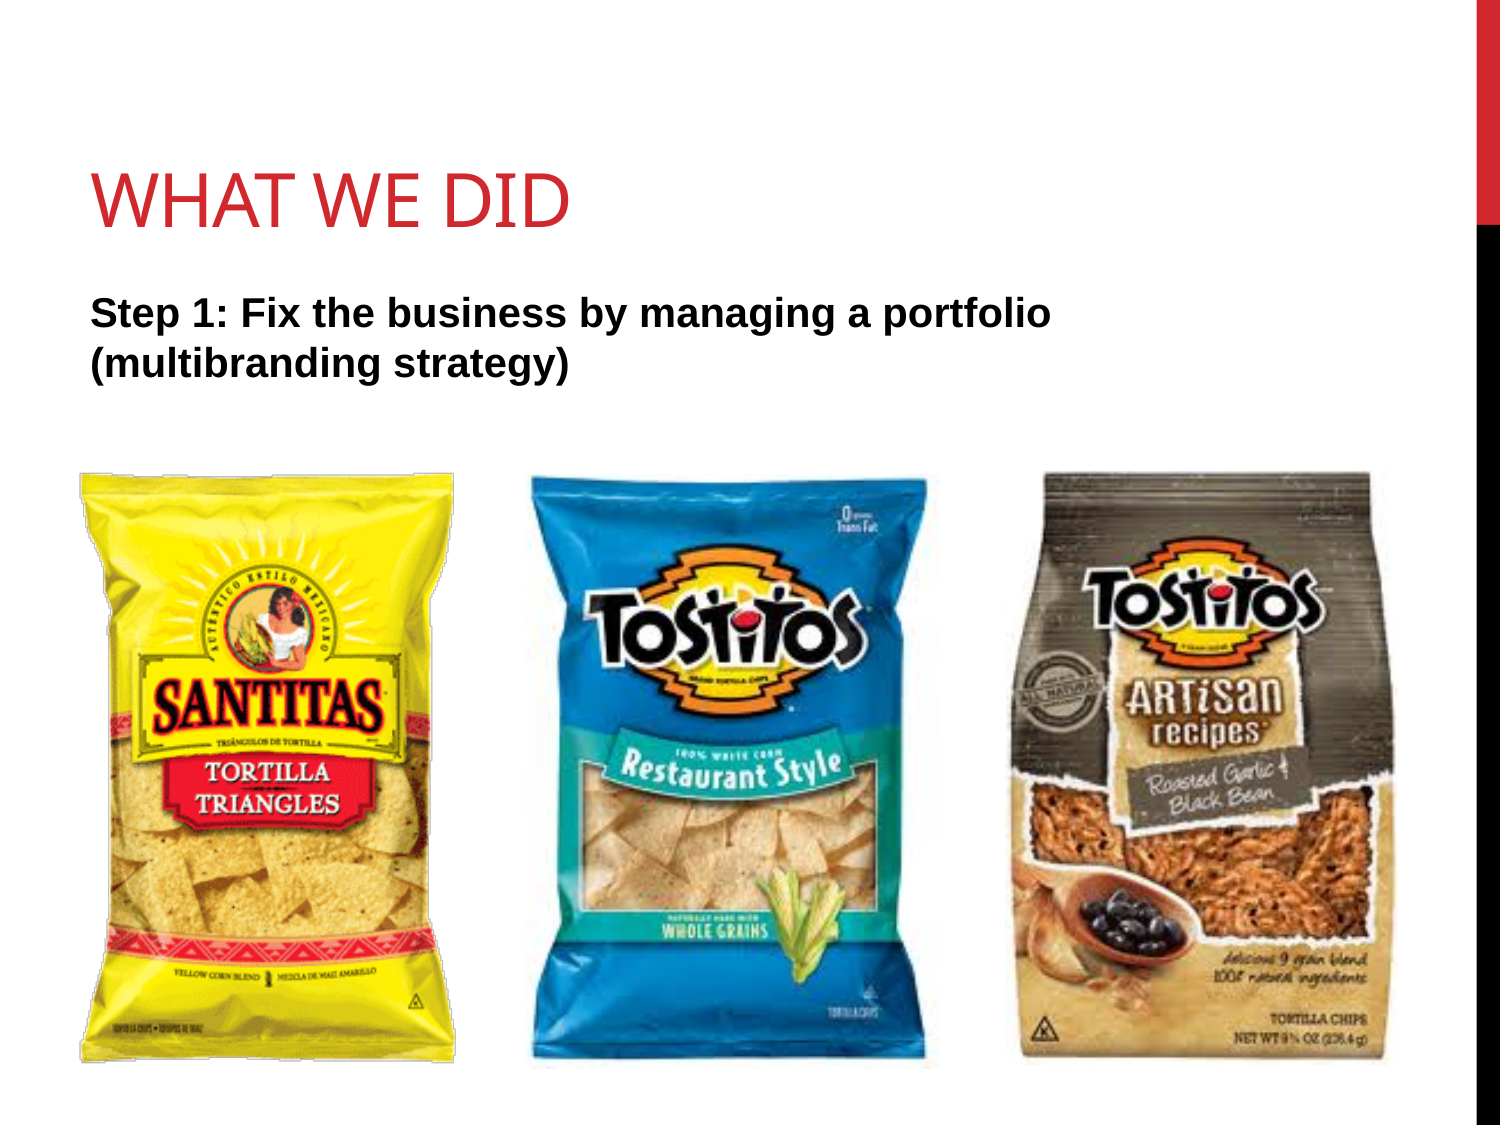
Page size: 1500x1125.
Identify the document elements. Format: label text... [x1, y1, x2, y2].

picture [1004, 470, 1398, 1065]
title What we did [75, 25, 1025, 250]
picture [74, 470, 462, 1065]
list Step 1: Fix the business by managing a portfolio (multibranding strategy) [75, 278, 1325, 997]
picture [490, 474, 951, 1069]
